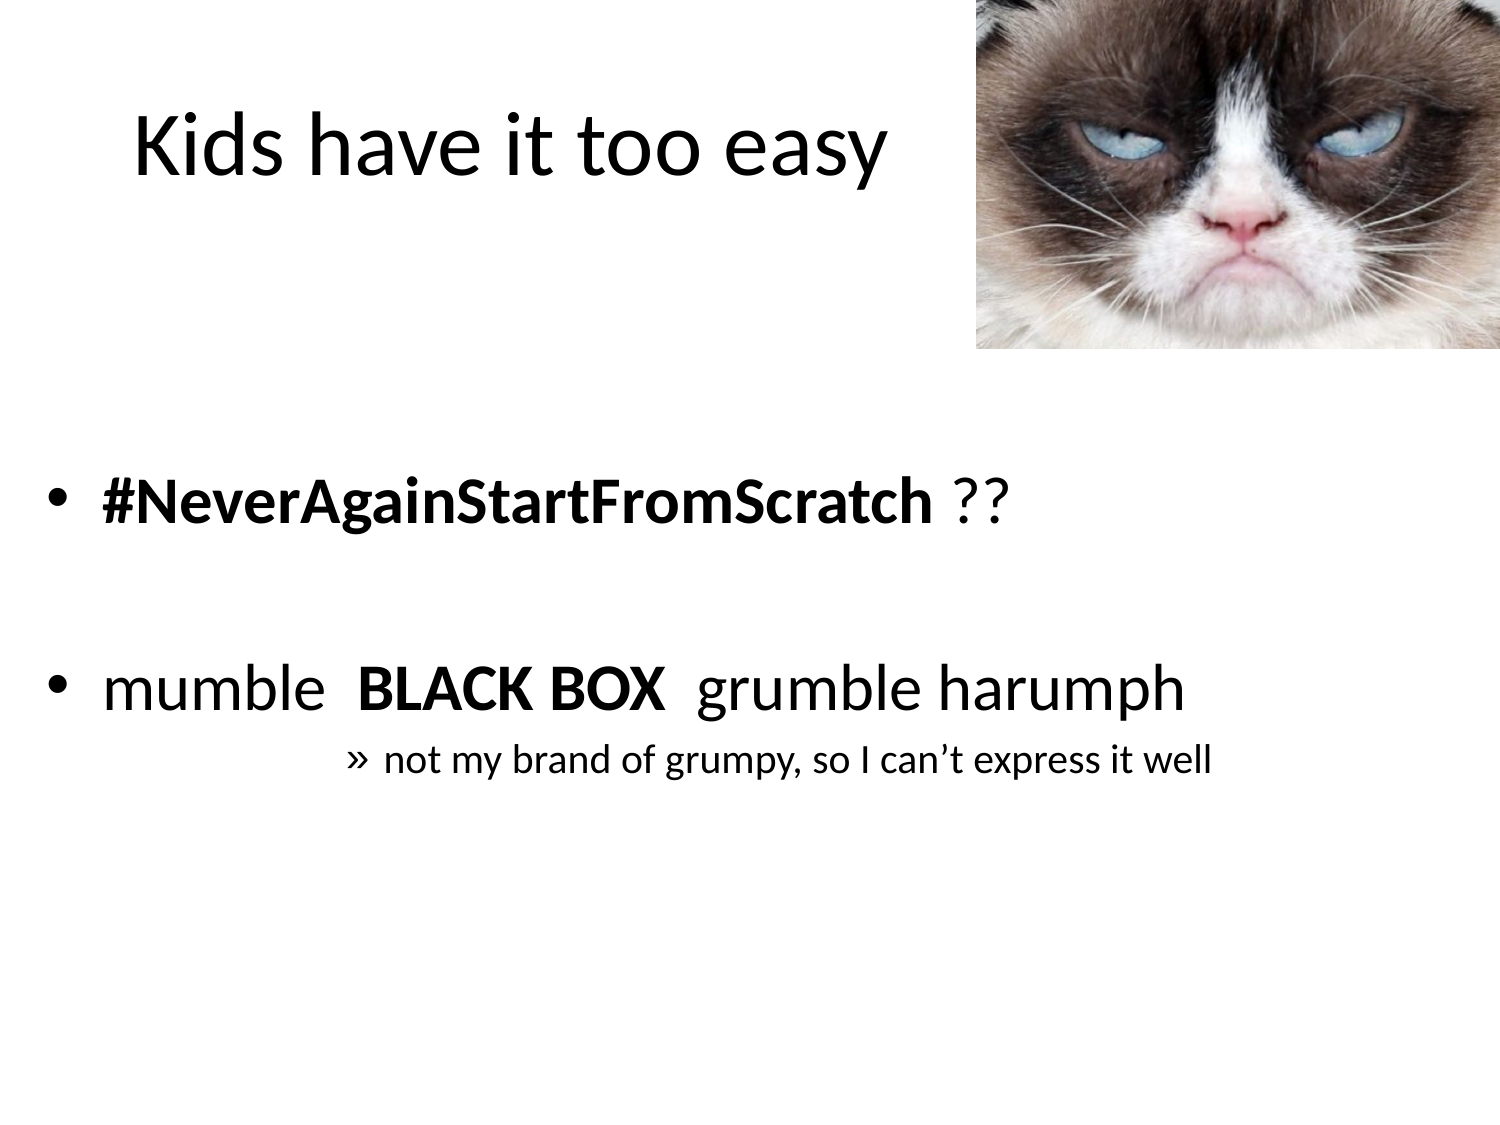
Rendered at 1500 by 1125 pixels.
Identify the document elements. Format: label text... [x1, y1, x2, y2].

picture [976, 0, 1500, 349]
list #NeverAgainStartFromScratch ?? mumble BLACK BOX grumble harumph not my brand of grumpy, so I can’t express it well [31, 262, 1500, 1125]
title Kids have it too easy [0, 45, 971, 233]
